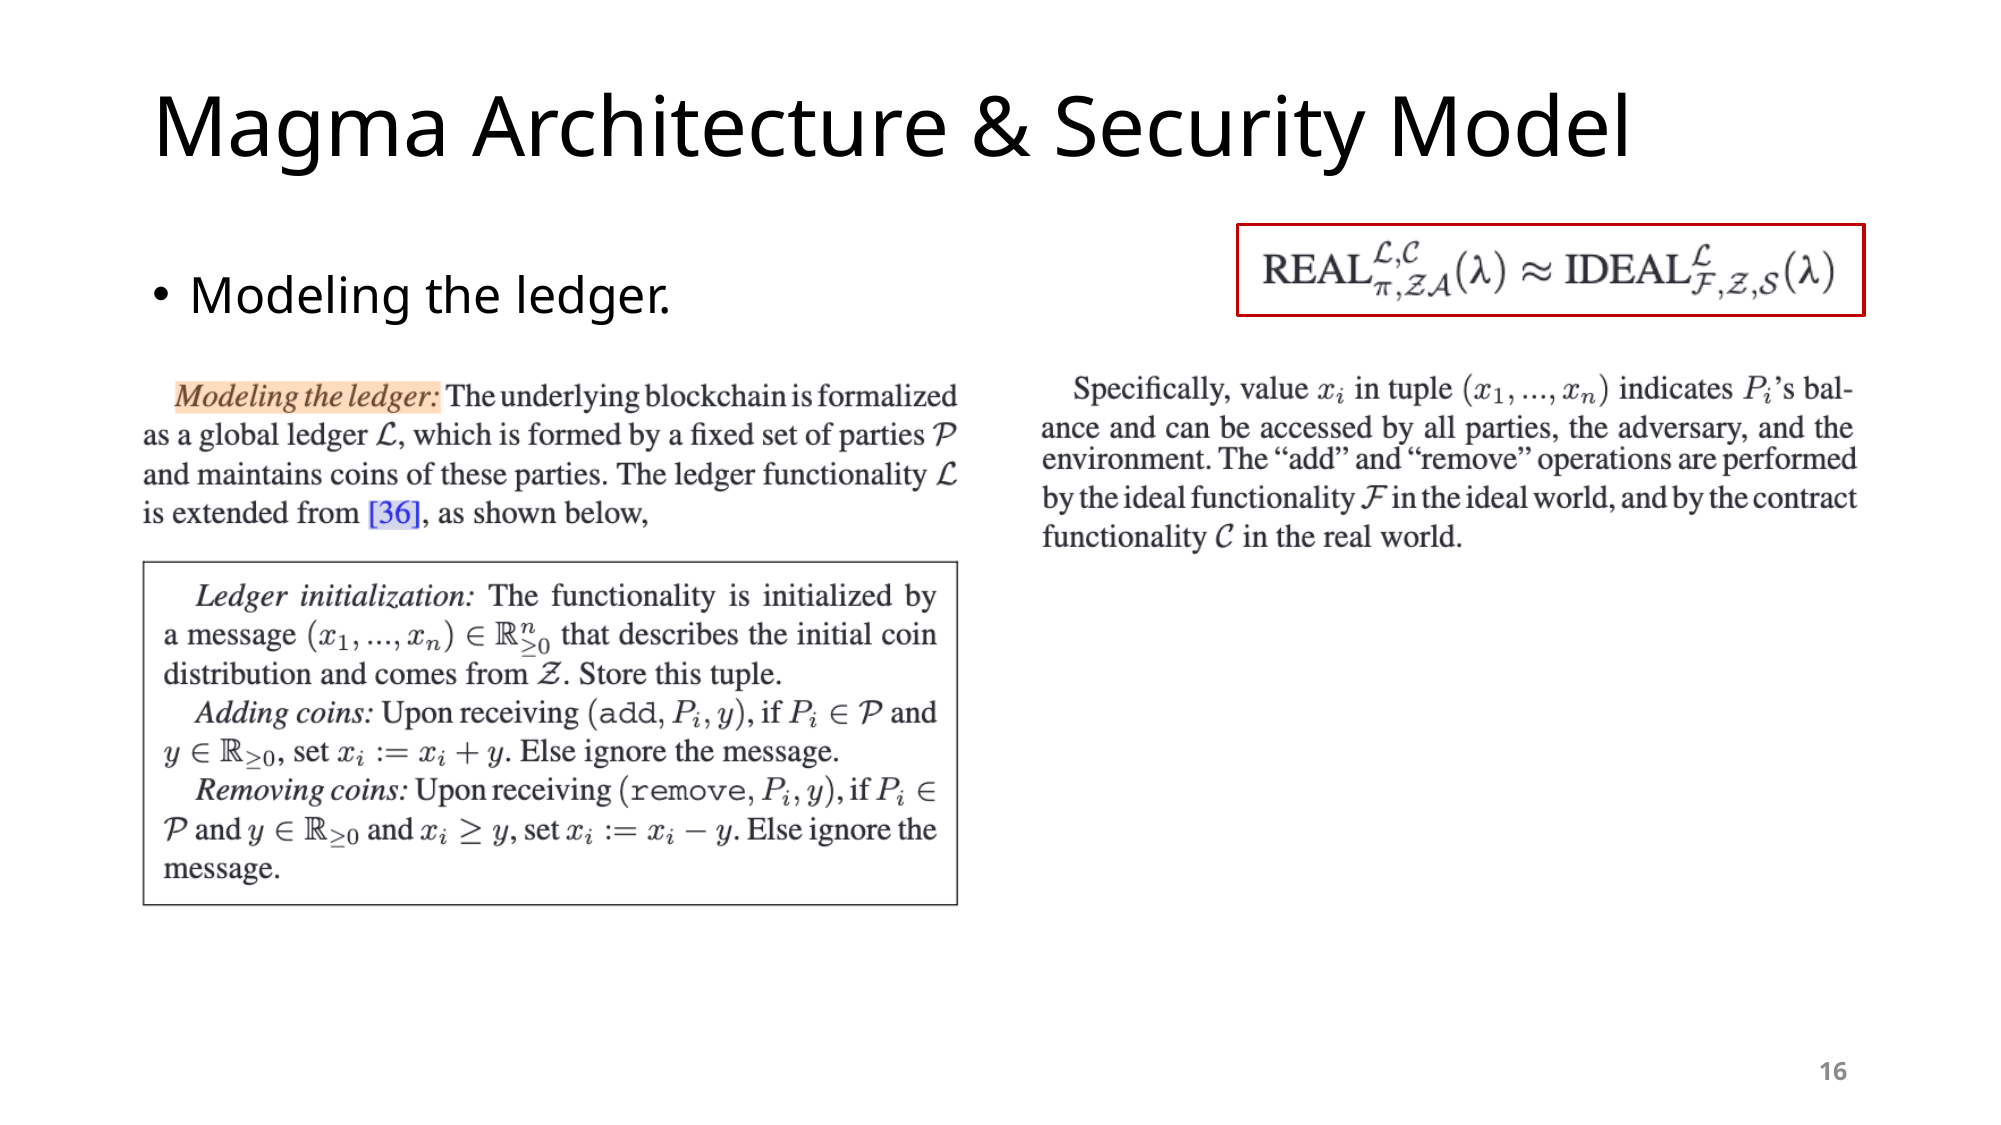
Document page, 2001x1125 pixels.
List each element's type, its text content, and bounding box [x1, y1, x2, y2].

title Magma Architecture & Security Model [137, 59, 1863, 200]
picture [137, 370, 965, 919]
picture [1239, 225, 1863, 315]
slide_number 16 [1412, 1042, 1863, 1103]
list Modeling the ledger. [137, 225, 1863, 992]
picture [1035, 370, 1863, 555]
